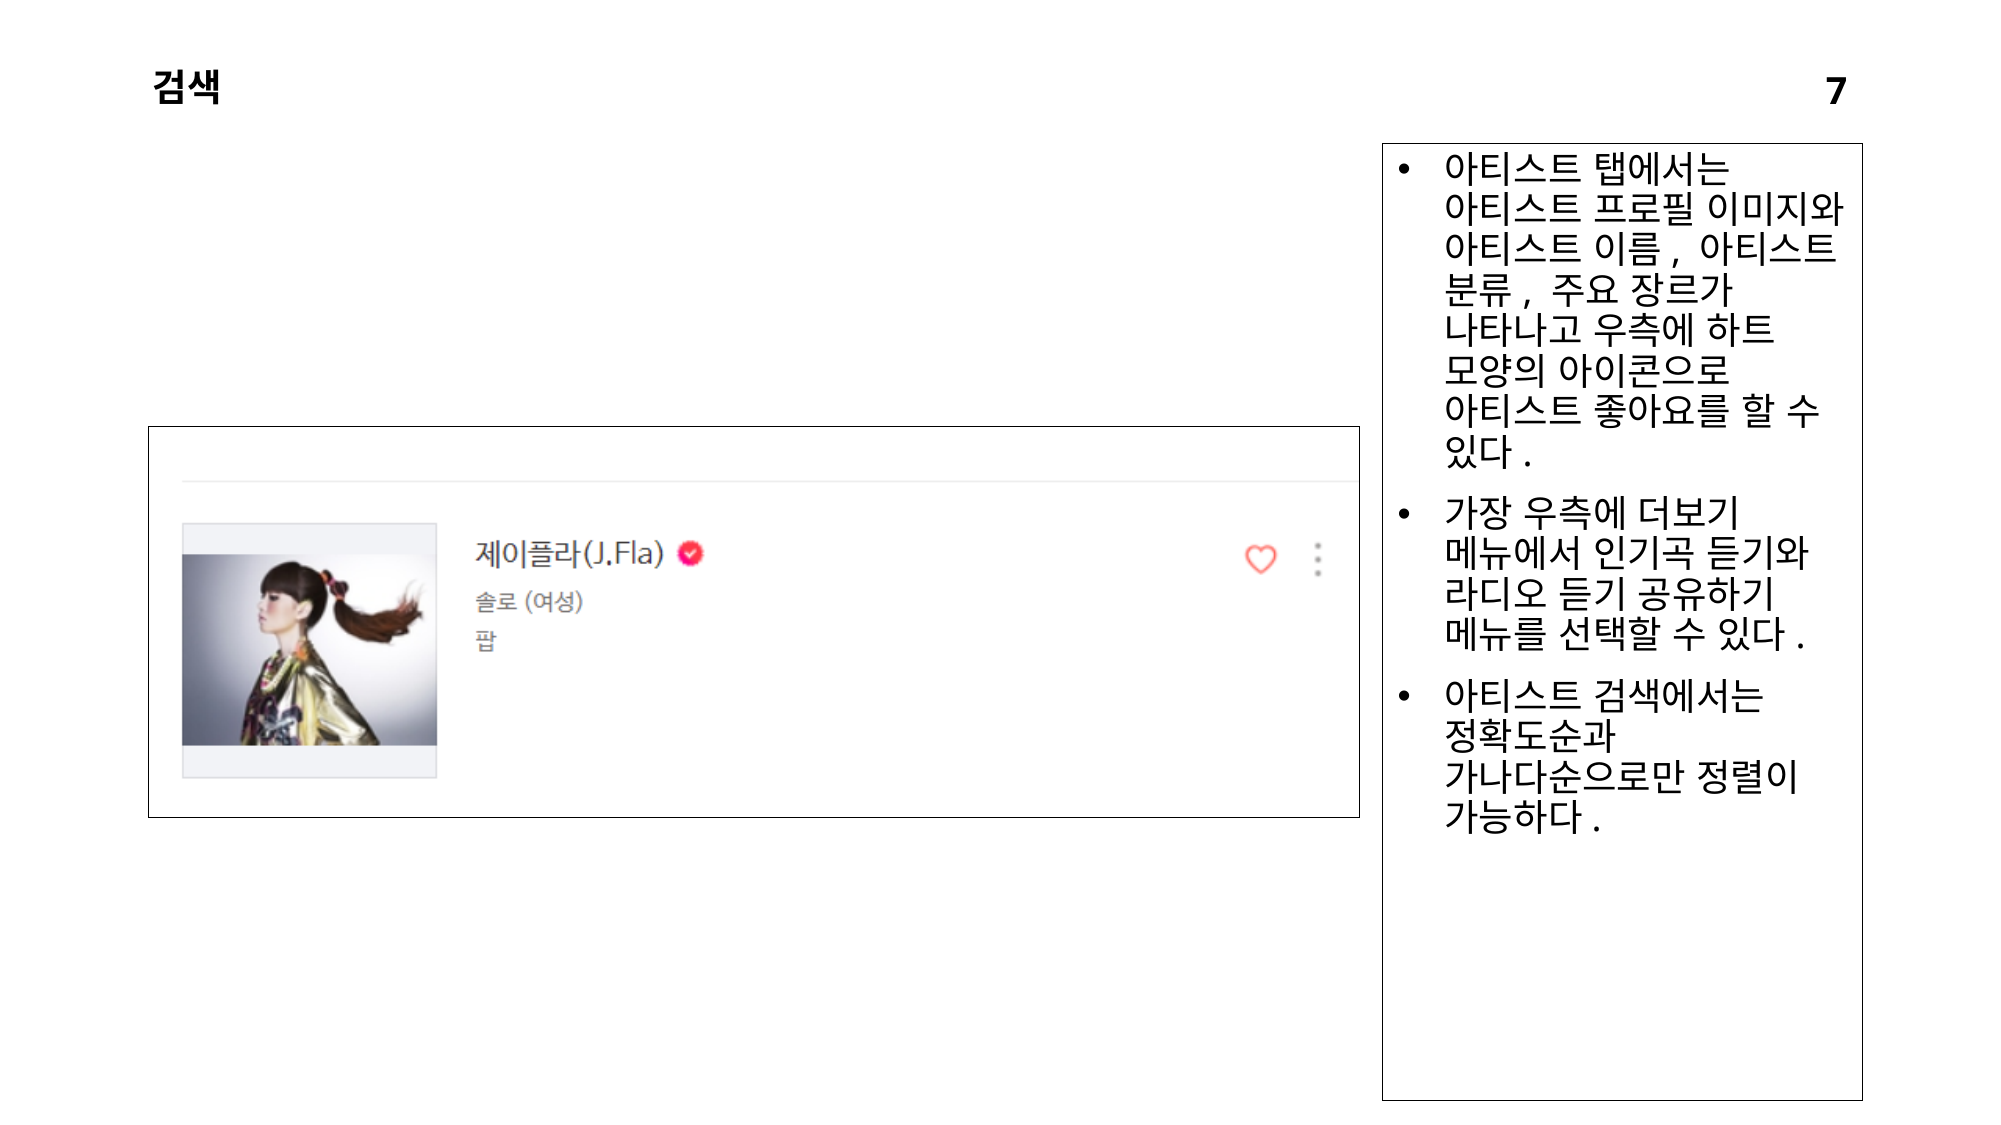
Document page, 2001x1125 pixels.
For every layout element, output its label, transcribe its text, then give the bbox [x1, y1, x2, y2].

list 7 [999, 59, 1863, 120]
title 검색 [137, 59, 999, 120]
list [148, 426, 1360, 818]
list 아티스트 탭에서는 아티스트 프로필 이미지와 아티스트 이름, 아티스트 분류, 주요 장르가 나타나고 우측에 하트 모양의 아이콘으로 아티스트 좋아요를 할 수 있다. 가장 우측에 더보기 메뉴에서 인기곡 듣기와 라디오 듣기 공유하기 메뉴를 선택할 수 있다. 아티스트 검색에서는 정확도순과 가나다순으로만 정렬이 가능하다. [1382, 143, 1863, 1101]
